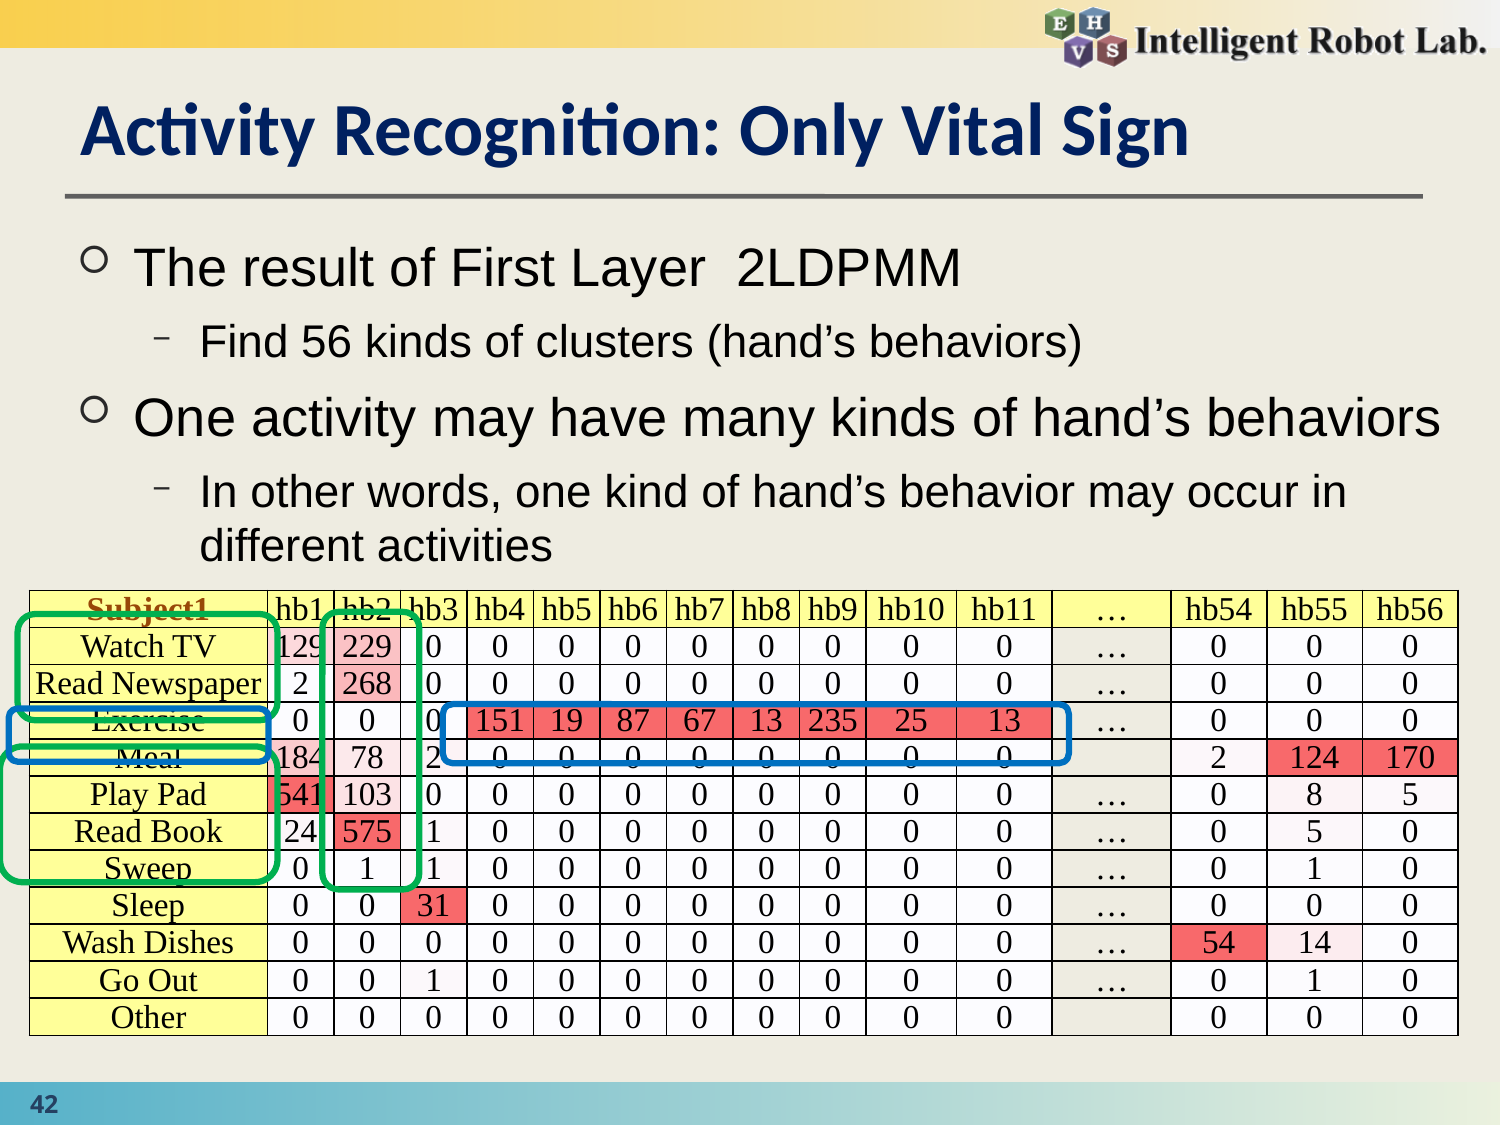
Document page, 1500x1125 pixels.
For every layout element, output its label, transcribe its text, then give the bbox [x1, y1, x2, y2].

list The result of First Layer 2LDPMM Find 56 kinds of clusters (hand’s behaviors) One activity may have many kinds of hand’s behaviors In other words, one kind of hand’s behavior may occur in different activities [62, 224, 1471, 1029]
table_cell 0 [800, 962, 865, 997]
text_box [0, 751, 278, 883]
table_cell 0 [601, 814, 666, 849]
table_cell 0 [468, 999, 533, 1035]
table_cell 0 [268, 999, 333, 1035]
table_header hb7 [667, 591, 732, 627]
table_cell 0 [420, 628, 466, 664]
table_cell 0 [468, 925, 533, 960]
table_cell 129 [278, 628, 322, 664]
table_cell [1053, 740, 1170, 775]
table_cell 0 [734, 925, 799, 960]
table_cell 0 [800, 888, 865, 923]
table_cell 2 [420, 740, 466, 775]
text_box [322, 611, 420, 890]
table_cell 0 [534, 764, 599, 775]
table_header hb2 [335, 591, 400, 612]
table_cell 0 [734, 814, 799, 849]
table_cell 0 [800, 764, 865, 775]
table_cell 124 [1268, 740, 1362, 775]
table_cell 0 [1172, 777, 1266, 812]
table_cell … [1053, 962, 1170, 997]
table_cell 0 [867, 814, 956, 849]
table_cell 0 [800, 851, 865, 886]
table_cell 0 [401, 925, 466, 960]
table_cell 2 [278, 665, 322, 701]
table_cell … [1053, 703, 1170, 738]
table_cell 1 [415, 851, 466, 886]
table_header hb1 [268, 591, 333, 627]
table_header … [1053, 591, 1170, 627]
table_cell 24 [278, 814, 322, 849]
table_header hb8 [734, 591, 799, 627]
title Activity Recognition: Only Vital Sign [64, 66, 1413, 178]
table_cell 5 [1268, 814, 1362, 849]
table_cell 0 [1268, 888, 1362, 923]
table_cell 0 [957, 814, 1051, 849]
table_header hb5 [534, 591, 599, 627]
table_cell 0 [601, 851, 666, 886]
table_cell 0 [534, 999, 599, 1035]
table_cell 5 [1363, 777, 1457, 812]
table_cell 0 [734, 999, 799, 1035]
table_cell 0 [601, 962, 666, 997]
table_cell 0 [1172, 962, 1266, 997]
table_cell 170 [1363, 740, 1457, 775]
table_header hb3 [401, 591, 466, 627]
table_cell 0 [734, 962, 799, 997]
table_cell 0 [957, 999, 1051, 1035]
table_cell … [1053, 888, 1170, 923]
table_cell 0 [534, 628, 599, 664]
table_cell 1 [1268, 962, 1362, 997]
table_cell 0 [468, 962, 533, 997]
slide_number 42 [0, 1070, 89, 1125]
table_cell 0 [800, 999, 865, 1035]
table_cell 0 [1172, 888, 1266, 923]
table_cell Sleep [30, 888, 267, 923]
table_header hb9 [800, 591, 865, 627]
table_cell 0 [1172, 665, 1266, 701]
table_cell 0 [734, 764, 799, 775]
table_cell 0 [867, 628, 956, 664]
table_cell Go Out [30, 962, 267, 997]
table_cell 0 [957, 851, 1051, 886]
table_cell 0 [734, 888, 799, 923]
table_cell 0 [1363, 925, 1457, 960]
table_header hb4 [468, 591, 533, 627]
table_cell 0 [667, 888, 732, 923]
table_cell 0 [800, 665, 865, 701]
table_cell 0 [1172, 703, 1266, 738]
table_cell Wash Dishes [30, 925, 267, 960]
table_cell … [1053, 665, 1170, 701]
table_header Subject1 [30, 591, 267, 615]
table_cell 184 [269, 740, 322, 775]
table_cell 0 [1363, 628, 1457, 664]
table_header hb56 [1363, 591, 1457, 627]
table_cell … [1053, 925, 1170, 960]
table_cell 0 [667, 777, 732, 812]
table_cell 0 [534, 925, 599, 960]
table_cell 0 [957, 777, 1051, 812]
table_cell 8 [1268, 777, 1362, 812]
table_cell 0 [335, 999, 400, 1035]
table_cell 0 [867, 888, 956, 923]
text_box [17, 613, 278, 718]
table_header hb10 [867, 591, 956, 627]
table_cell 0 [800, 777, 865, 812]
table_cell 0 [667, 814, 732, 849]
table_cell 0 [268, 888, 333, 923]
table_cell 0 [1363, 814, 1457, 849]
table_cell 0 [1268, 703, 1362, 738]
table_cell 0 [601, 888, 666, 923]
table_cell 0 [401, 999, 466, 1035]
table_cell 0 [667, 764, 732, 775]
table_cell 0 [468, 764, 533, 775]
table_cell 0 [601, 628, 666, 664]
table_cell 31 [401, 888, 466, 923]
table_cell 0 [667, 925, 732, 960]
table_cell 0 [957, 665, 1051, 701]
table_cell 0 [420, 777, 466, 812]
table_cell 0 [1363, 888, 1457, 923]
table_cell 54 [1172, 925, 1266, 960]
table_cell 0 [468, 628, 533, 664]
table_cell 0 [734, 665, 799, 701]
table_cell 0 [957, 962, 1051, 997]
table_cell 0 [734, 628, 799, 664]
table_cell 0 [1172, 851, 1266, 886]
table_cell 0 [667, 628, 732, 664]
table_cell 0 [268, 925, 333, 960]
table_cell 0 [534, 888, 599, 923]
table_header hb54 [1172, 591, 1266, 627]
table_header hb6 [601, 591, 666, 627]
table_cell 0 [268, 851, 327, 886]
table_cell 0 [420, 665, 466, 701]
table_cell Other [30, 999, 267, 1035]
picture [1045, 7, 1489, 68]
table_cell 0 [800, 814, 865, 849]
table_cell 0 [468, 814, 533, 849]
table_cell 0 [957, 925, 1051, 960]
table_cell 0 [601, 665, 666, 701]
table_cell 1 [1268, 851, 1362, 886]
table_cell [1053, 999, 1170, 1035]
table_cell 0 [601, 925, 666, 960]
table_cell 0 [1172, 814, 1266, 849]
table_cell 0 [867, 665, 956, 701]
table_cell 14 [1268, 925, 1362, 960]
table_cell 0 [601, 777, 666, 812]
table_cell 0 [800, 628, 865, 664]
table_cell 0 [335, 890, 400, 923]
table_cell 0 [667, 999, 732, 1035]
table_cell 0 [667, 665, 732, 701]
table_cell 0 [1363, 665, 1457, 701]
table_cell … [1053, 814, 1170, 849]
table_cell 0 [468, 851, 533, 886]
table_cell 0 [269, 703, 322, 738]
table_cell 0 [667, 962, 732, 997]
table_cell 0 [667, 851, 732, 886]
text_box [8, 708, 269, 762]
table_cell 0 [468, 665, 533, 701]
table_header hb11 [957, 591, 1051, 627]
table_cell Sweep [30, 880, 267, 886]
table_cell 0 [867, 777, 956, 812]
table_cell 0 [534, 814, 599, 849]
table_cell 0 [867, 962, 956, 997]
table_cell 0 [1363, 962, 1457, 997]
table_header hb55 [1268, 591, 1362, 627]
table_cell … [1053, 777, 1170, 812]
table_cell 0 [1363, 999, 1457, 1035]
table_cell 1 [420, 814, 466, 849]
table_cell 0 [1172, 999, 1266, 1035]
table_cell 0 [867, 851, 956, 886]
table_cell 0 [1363, 703, 1457, 738]
table_cell 0 [468, 888, 533, 923]
text_box [442, 704, 1069, 764]
table_cell 0 [420, 703, 466, 738]
table_cell 2 [1172, 740, 1266, 775]
table_cell 0 [1268, 665, 1362, 701]
table_cell 0 [867, 764, 956, 775]
table_cell 541 [278, 777, 322, 812]
table_cell 0 [534, 962, 599, 997]
table_cell 0 [957, 888, 1051, 923]
table_cell 0 [1268, 999, 1362, 1035]
table_cell 0 [534, 665, 599, 701]
table_cell 0 [800, 925, 865, 960]
table_cell 0 [534, 851, 599, 886]
table_cell 0 [1268, 628, 1362, 664]
table_cell 1 [401, 962, 466, 997]
table_cell 0 [601, 764, 666, 775]
table_cell 0 [1172, 628, 1266, 664]
table_cell 0 [1363, 851, 1457, 886]
table_cell 0 [335, 925, 400, 960]
table_cell 0 [268, 962, 333, 997]
table_cell 0 [957, 764, 1051, 775]
table_cell 0 [335, 962, 400, 997]
table_cell 0 [957, 628, 1051, 664]
table_cell 0 [468, 777, 533, 812]
table_cell 0 [734, 851, 799, 886]
table_cell 0 [734, 777, 799, 812]
table_cell 0 [867, 999, 956, 1035]
table_cell … [1053, 851, 1170, 886]
table_cell 0 [601, 999, 666, 1035]
table_cell 0 [534, 777, 599, 812]
table_cell … [1053, 628, 1170, 664]
table_cell 0 [867, 925, 956, 960]
